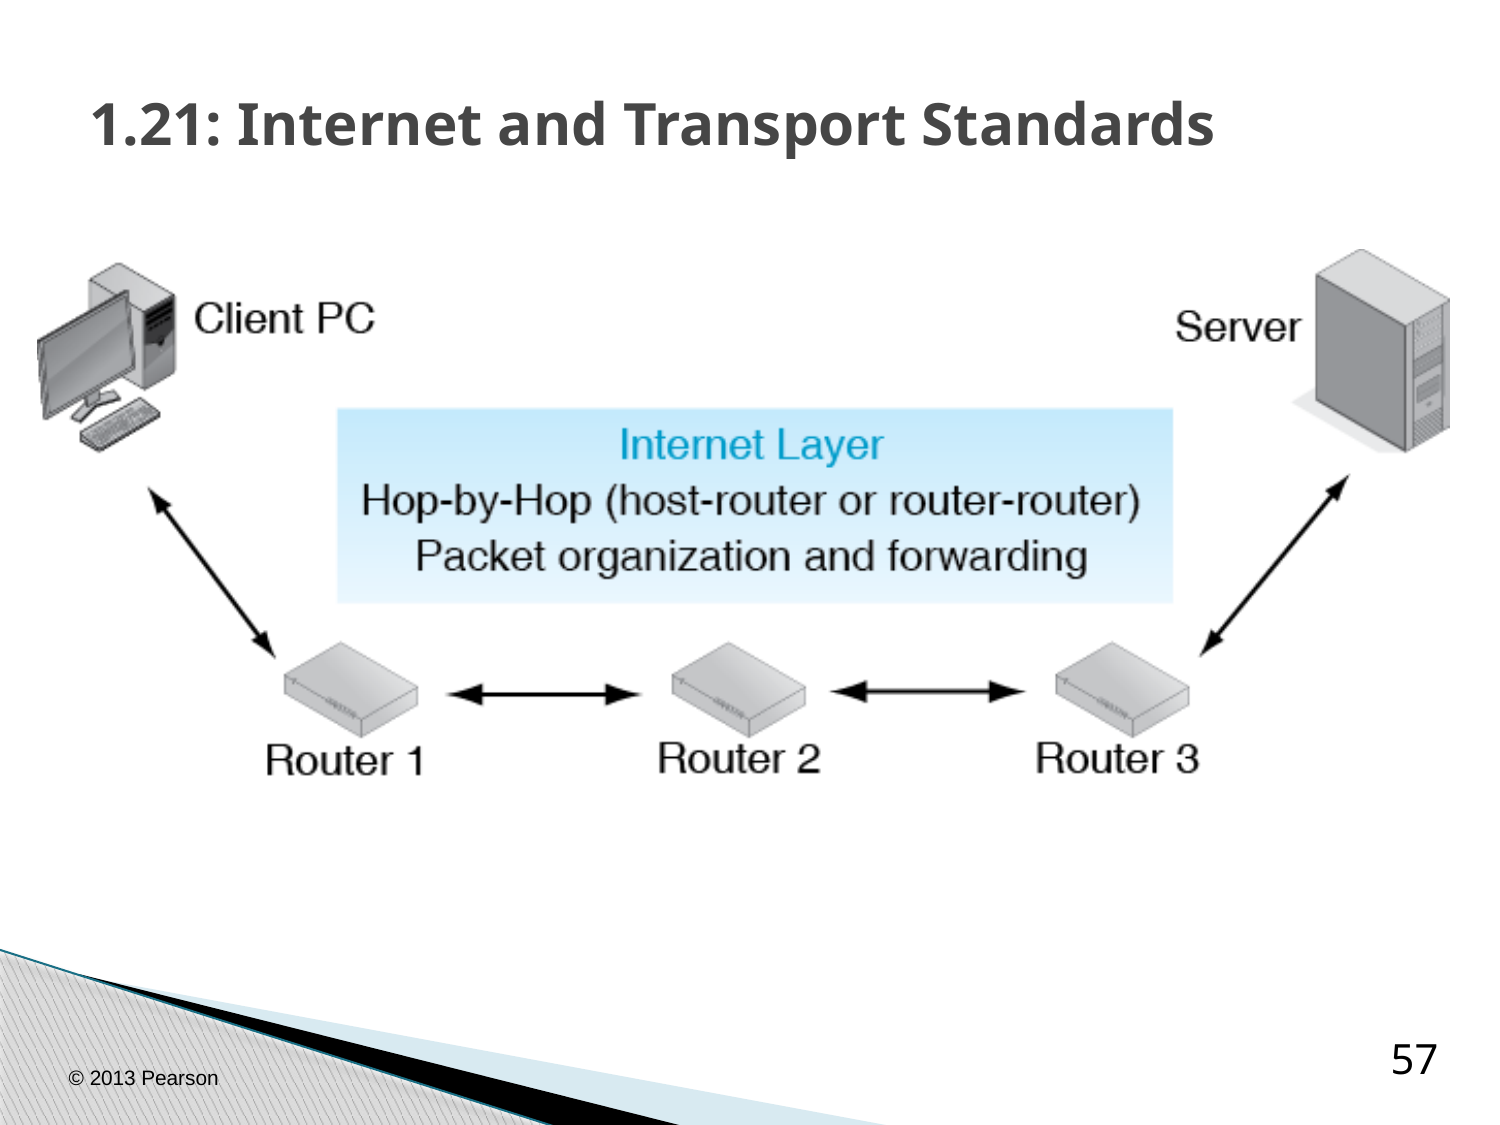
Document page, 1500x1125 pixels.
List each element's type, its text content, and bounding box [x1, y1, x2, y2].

footer © 2013 Pearson [37, 1037, 250, 1098]
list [37, 248, 1451, 788]
title 1.21: Internet and Transport Standards [75, 45, 1425, 200]
slide_number 57 [1312, 1037, 1454, 1098]
